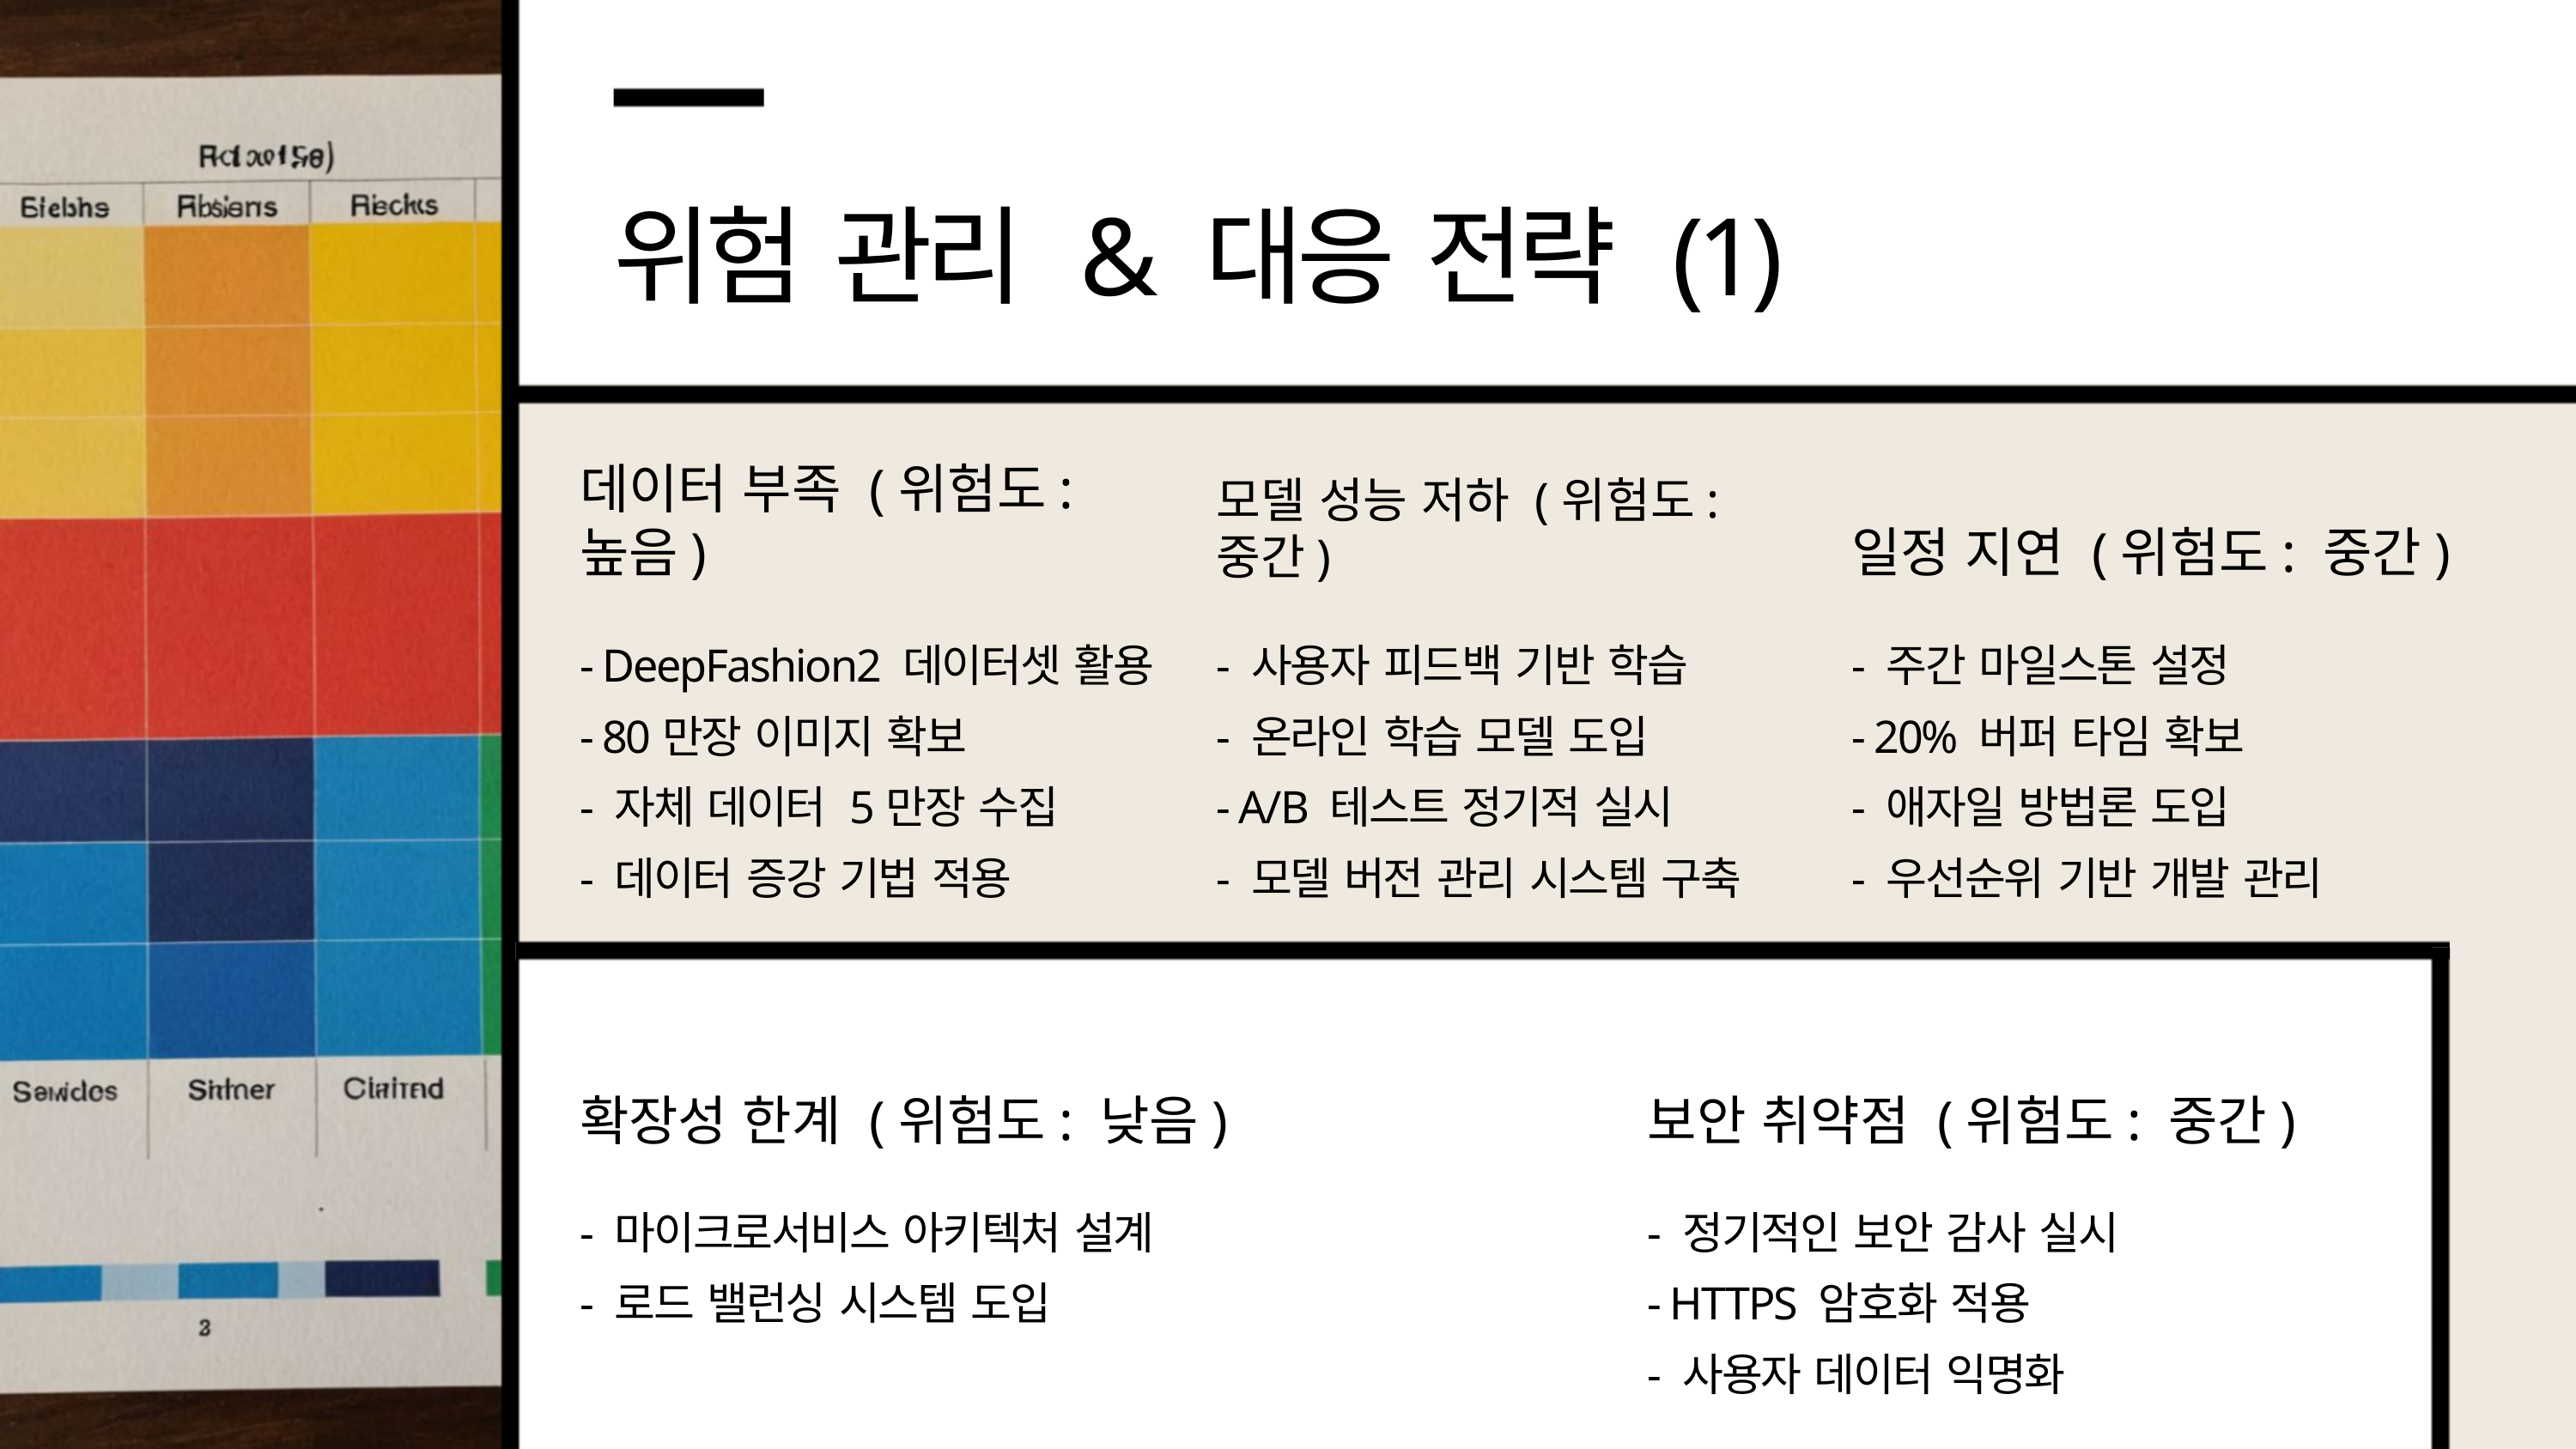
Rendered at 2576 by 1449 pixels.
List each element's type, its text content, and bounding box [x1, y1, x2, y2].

picture [0, 0, 2576, 1449]
text_box 데이터 부족 (위험도: 높음) [579, 509, 1188, 585]
text_box - DeepFashion2 데이터셋 활용 - 80만장 이미지 확보 - 자체 데이터 5만장 수집 - 데이터 증강 기법 적용 [580, 790, 1187, 898]
text_box - DeepFashion2 데이터셋 활용 - 80만장 이미지 확보 - 자체 데이터 5만장 수집 - 데이터 증강 기법 적용 [580, 620, 1187, 709]
text_box 모델 성능 저하 (위험도: 중간) [1216, 518, 1823, 587]
text_box 일정 지연 (위험도: 중간) [1851, 509, 2460, 585]
text_box - 사용자 피드백 기반 학습 - 온라인 학습 모델 도입 - A/B 테스트 정기적 실시 - 모델 버전 관리 시스템 구축 [1216, 620, 1823, 898]
text_box - 주간 마일스톤 설정 - 20% 버퍼 타임 확보 - 애자일 방법론 도입 - 우선순위 기반 개발 관리 [1851, 620, 2458, 898]
